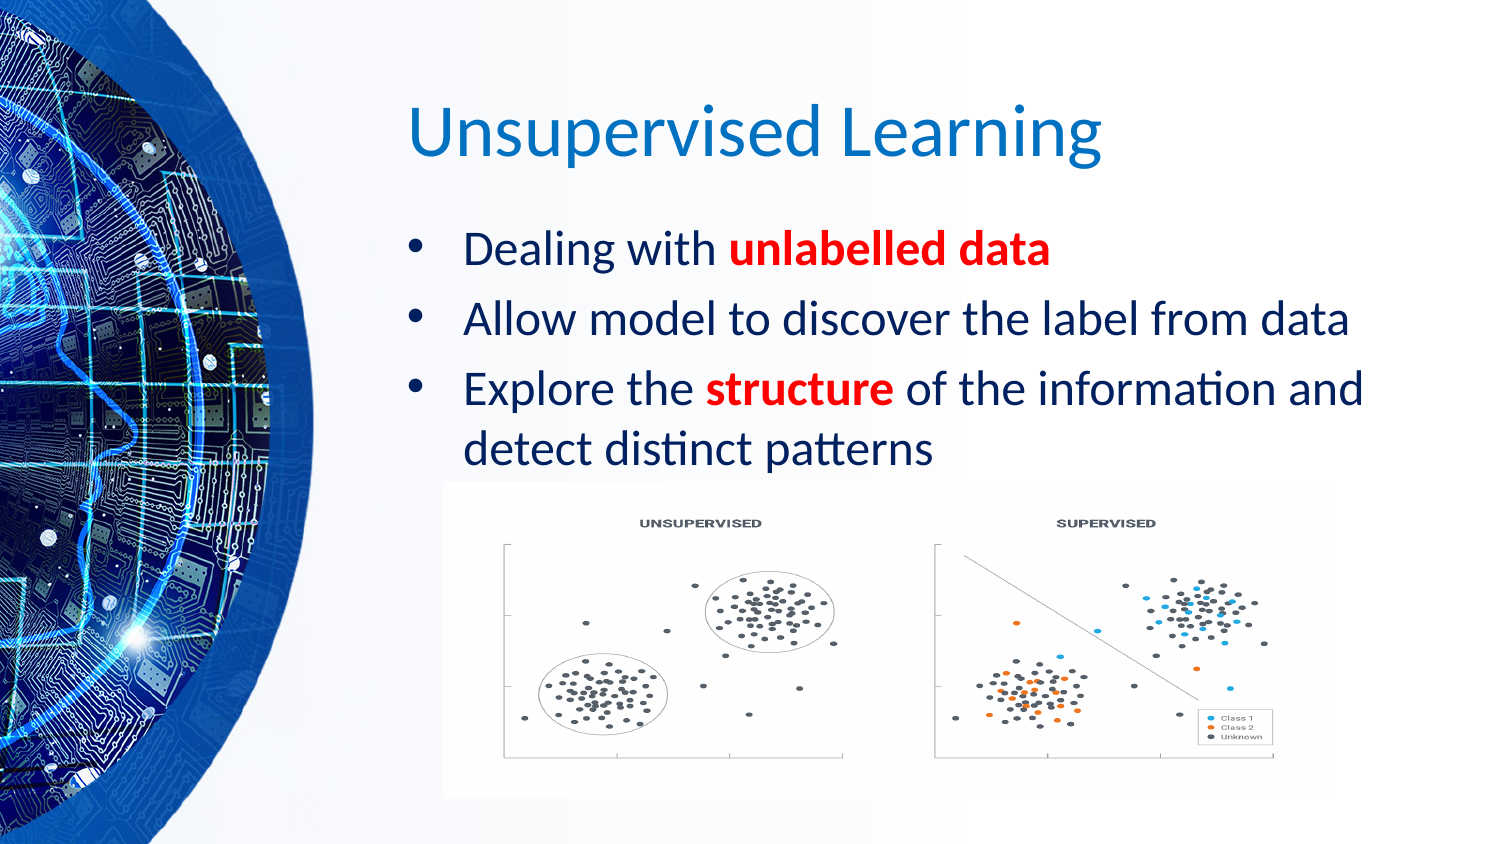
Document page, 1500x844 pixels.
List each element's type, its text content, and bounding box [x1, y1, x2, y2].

picture [0, 0, 1500, 844]
list Dealing with unlabelled data Allow model to discover the label from data Explore the structure of the information and detect distinct patterns [391, 208, 1423, 799]
title Unsupervised Learning [392, 66, 1424, 186]
